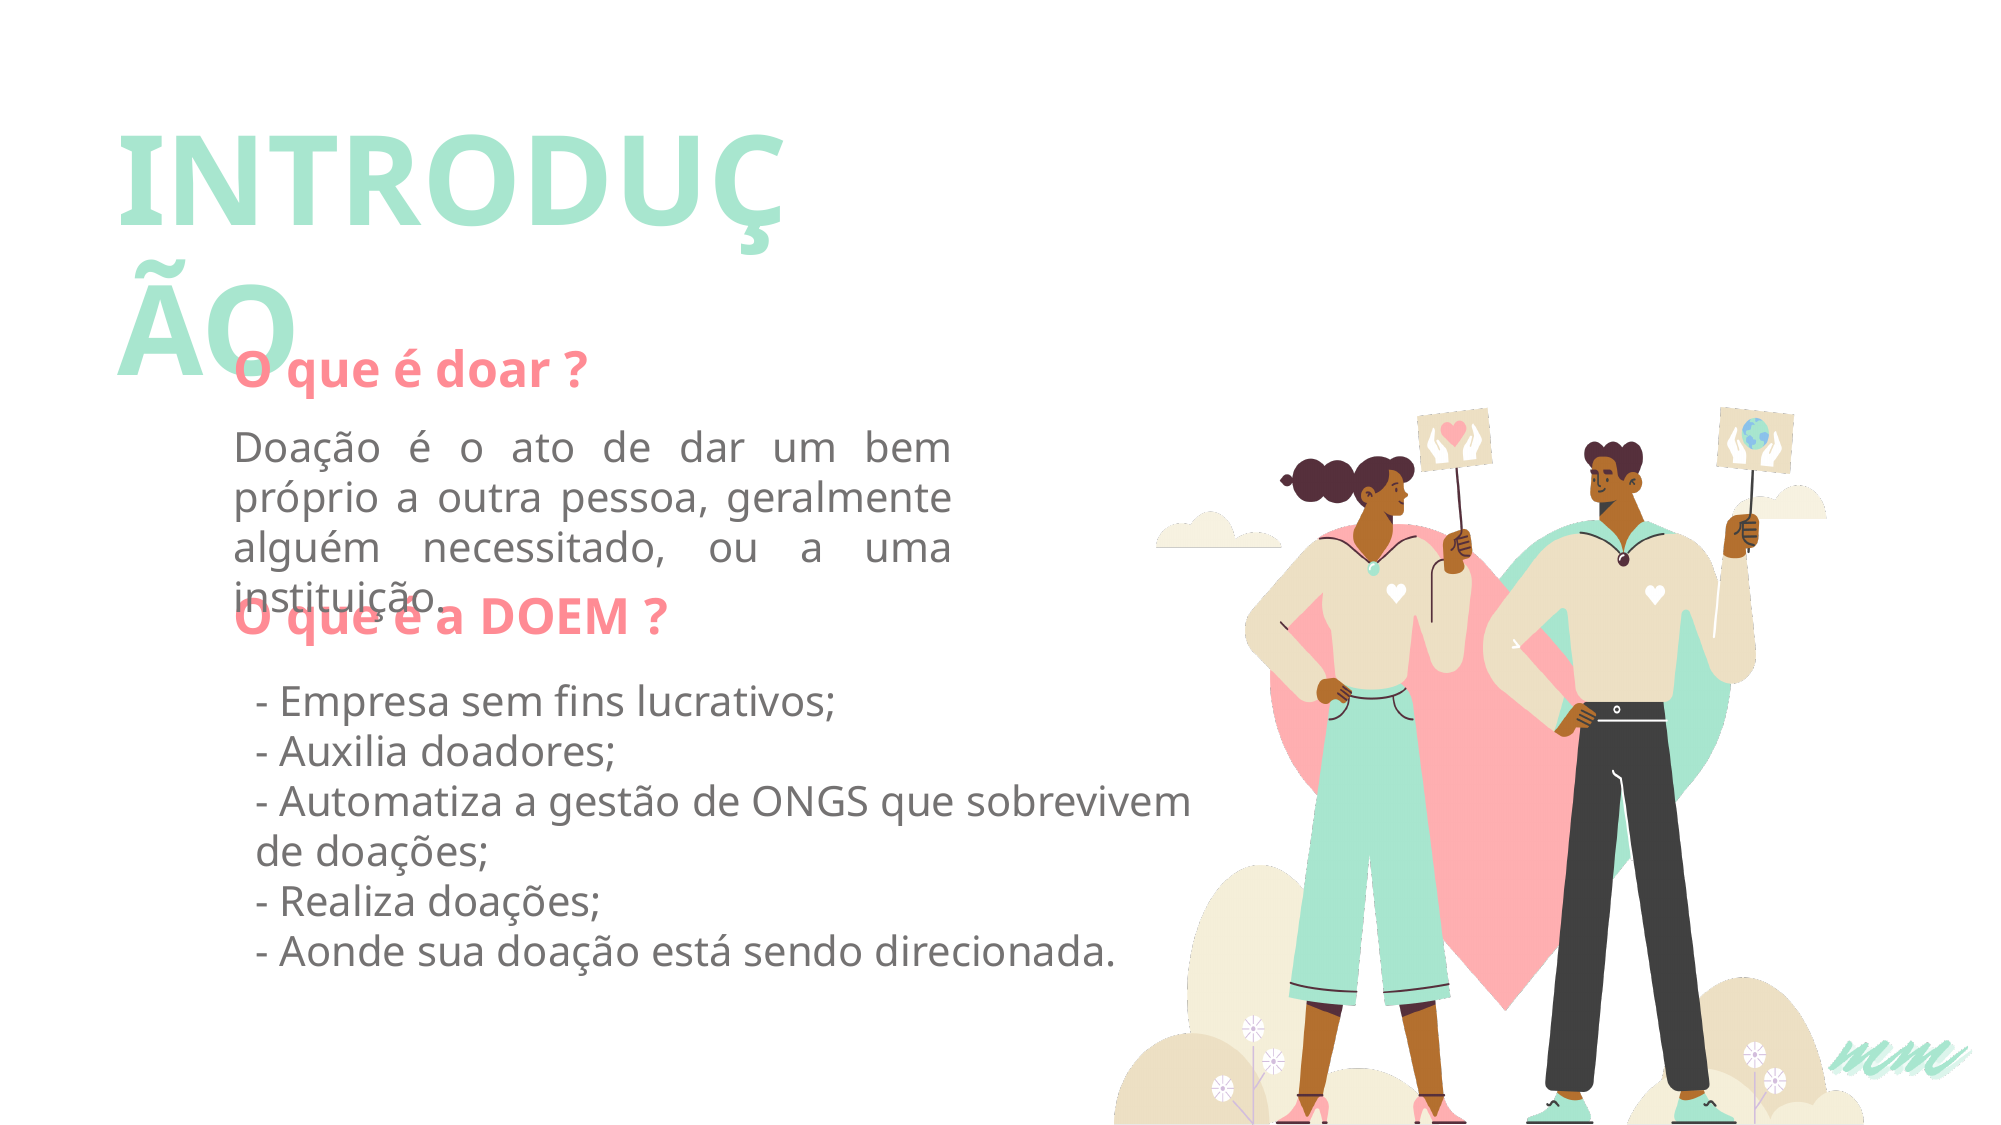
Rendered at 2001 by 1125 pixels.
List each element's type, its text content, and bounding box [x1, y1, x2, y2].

text_box O que é doar ? [218, 329, 979, 405]
text_box - Empresa sem fins lucrativos; - Auxilia doadores; - Automatiza a gestão de ONGS que sobrevivem de doações; - Realiza doações; - Aonde sua doação está sendo direcionada. [240, 667, 1113, 983]
text_box O que é a DOEM ? [218, 577, 979, 652]
text_box Doação é o ato de dar um bem próprio a outra pessoa, geralmente alguém necessitado, ou a uma instituição. [218, 413, 968, 628]
text_box INTRODUÇÃO [102, 93, 874, 409]
picture [1113, 407, 2000, 1125]
